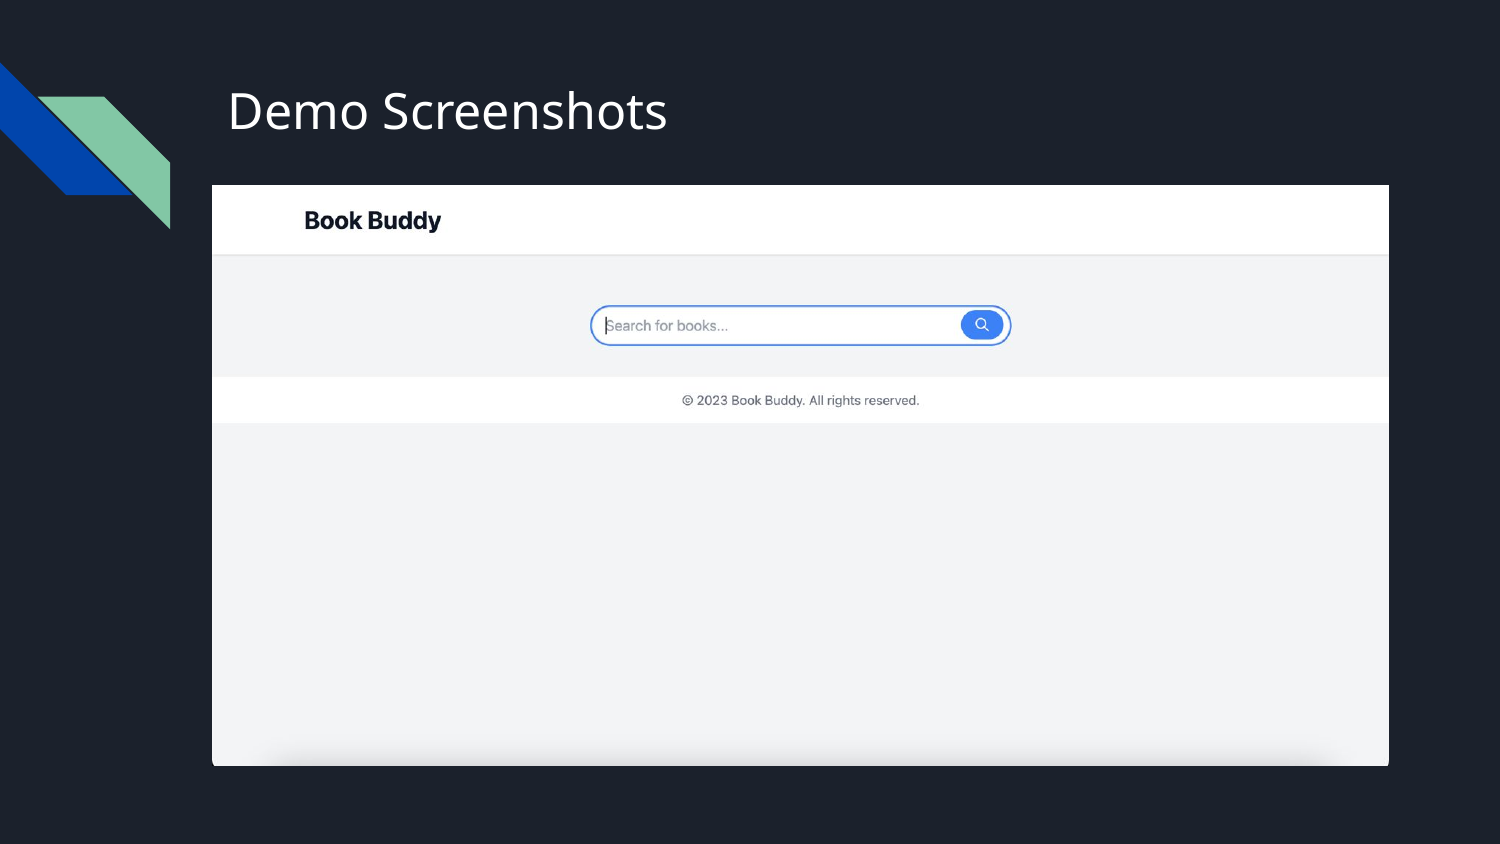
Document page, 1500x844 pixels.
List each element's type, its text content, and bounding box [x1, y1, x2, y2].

title Demo Screenshots [212, 64, 1368, 185]
picture [212, 185, 1390, 766]
